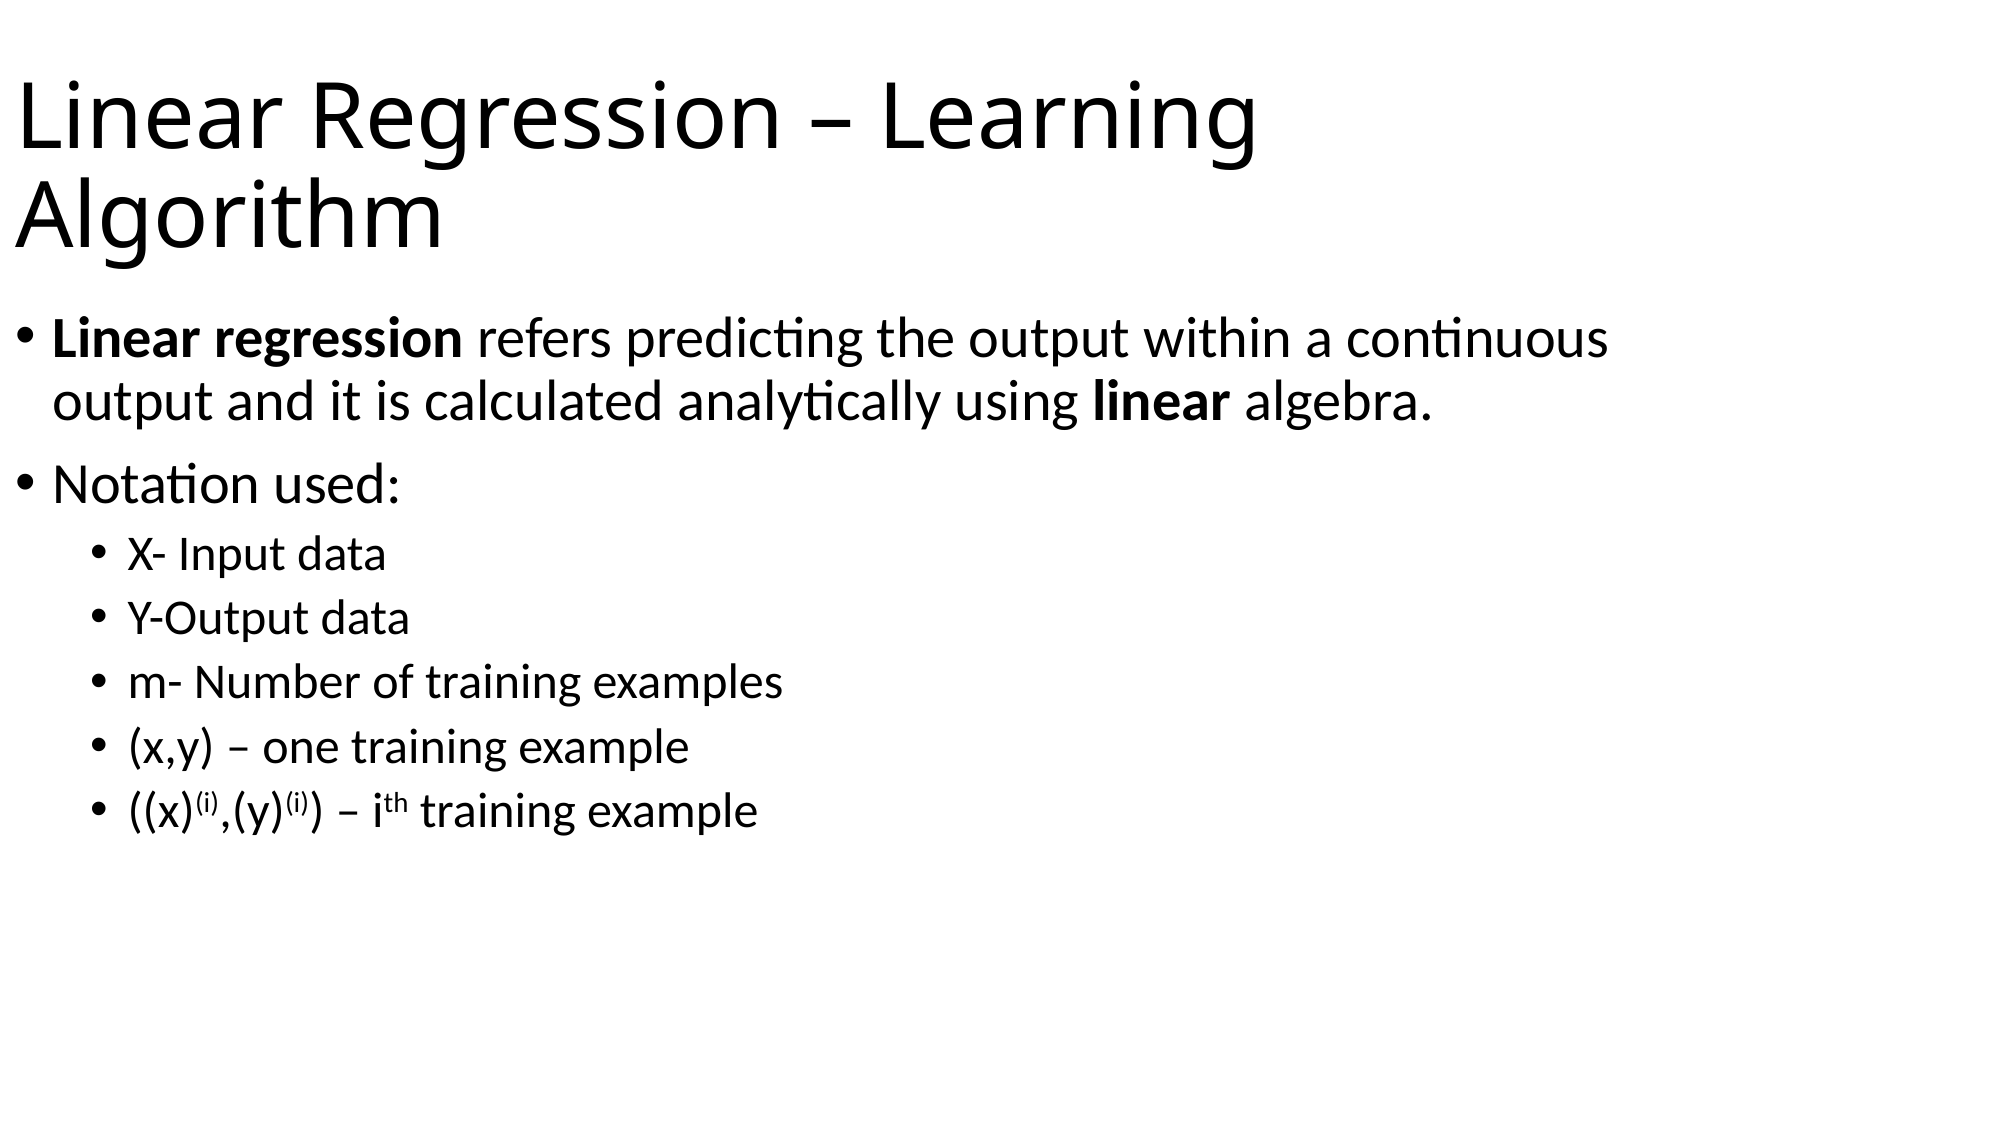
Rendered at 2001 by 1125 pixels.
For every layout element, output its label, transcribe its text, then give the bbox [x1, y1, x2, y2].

title Linear Regression – Learning Algorithm [0, 59, 1725, 278]
list Linear regression refers predicting the output within a continuous output and it is calculated analytically using linear algebra. Notation used: X- Input data Y-Output data m- Number of training examples (x,y) – one training example ((x)(i),(y)(i)) – ith training example [0, 299, 1725, 1014]
